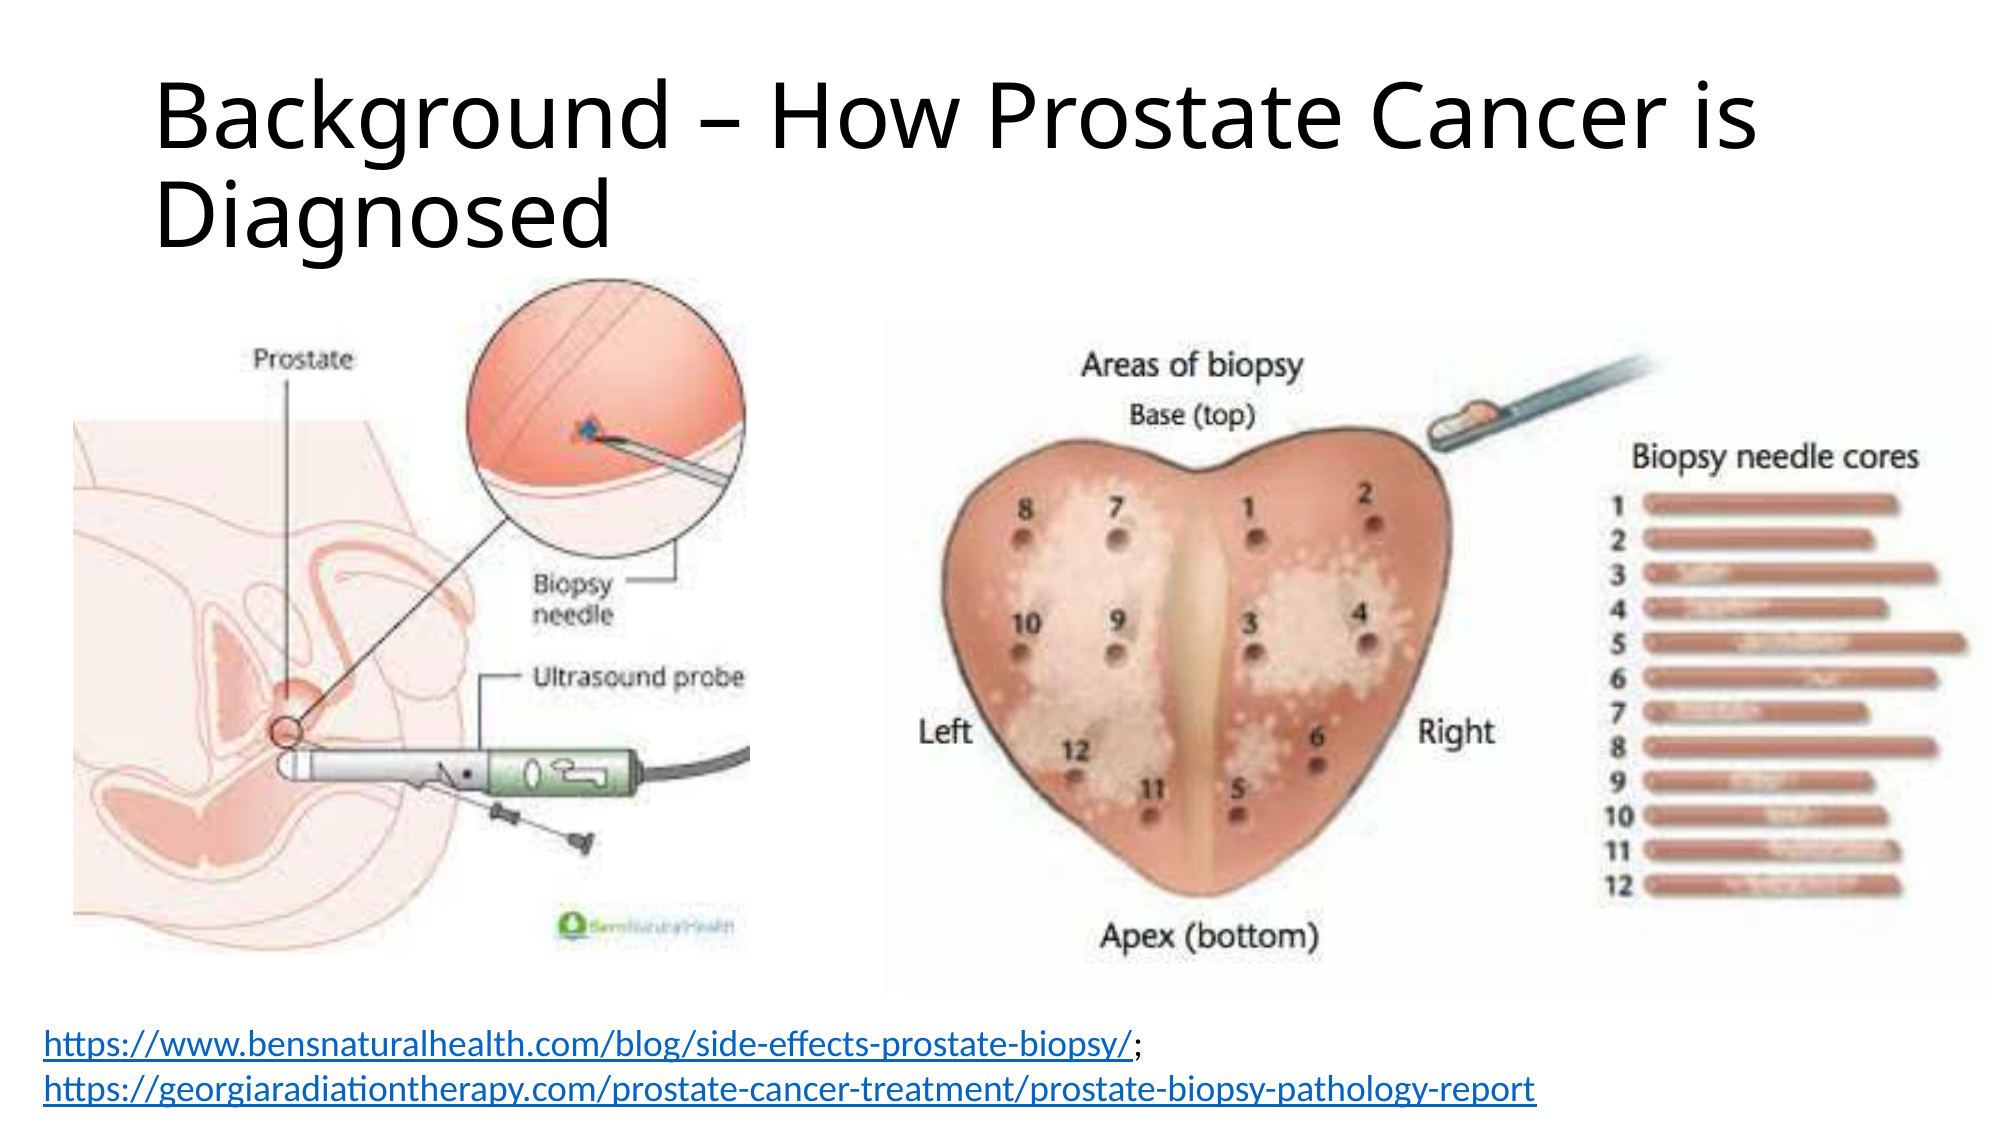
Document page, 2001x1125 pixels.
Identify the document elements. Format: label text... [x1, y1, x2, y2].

title Background – How Prostate Cancer is Diagnosed [137, 59, 1955, 278]
text_box https://www.bensnaturalhealth.com/blog/side-effects-prostate-biopsy/; https://georgiaradiationtherapy.com/prostate-cancer-treatment/prostate-biopsy-pathology-report [28, 1012, 1993, 1117]
picture [73, 277, 750, 955]
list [884, 322, 1993, 994]
